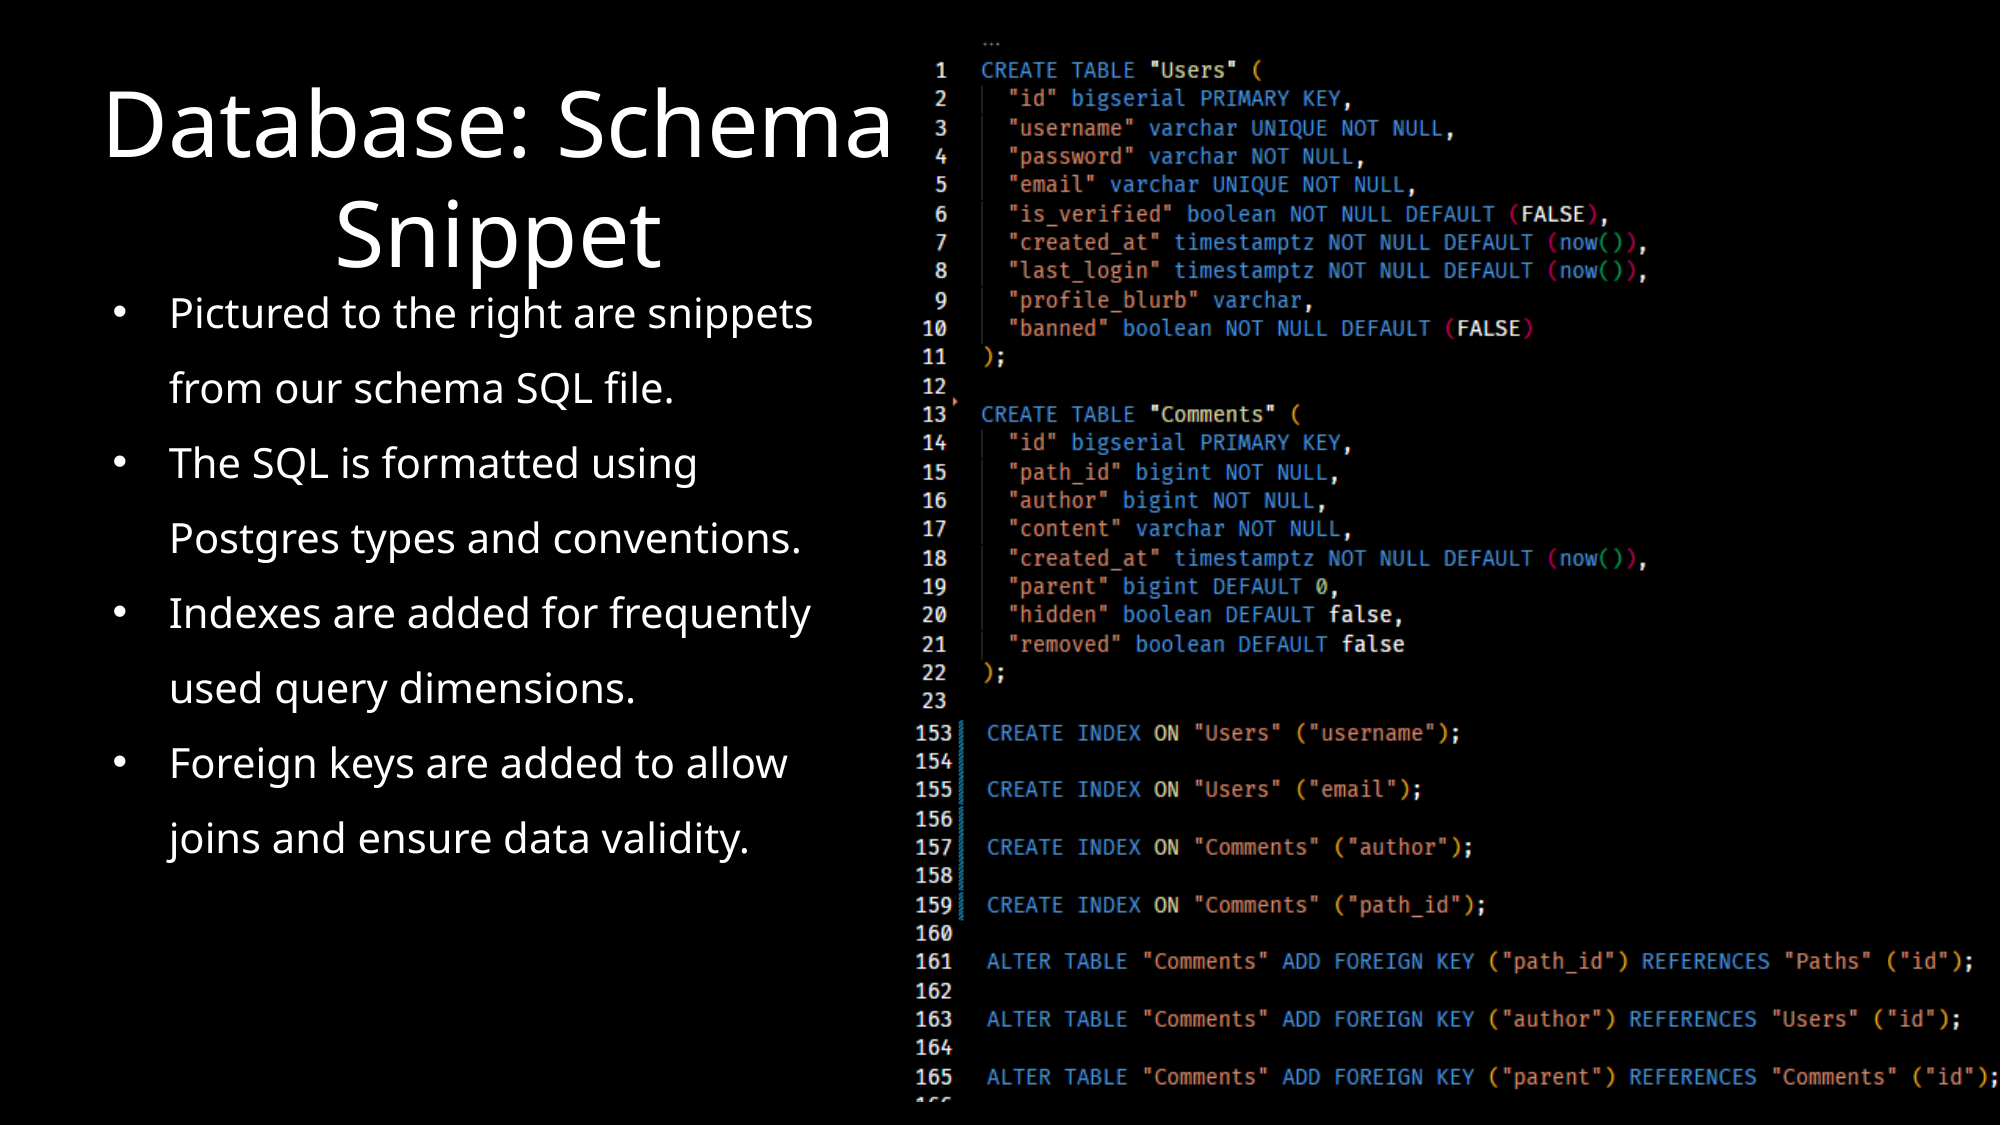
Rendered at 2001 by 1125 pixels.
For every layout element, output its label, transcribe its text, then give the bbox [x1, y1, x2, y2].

picture [909, 719, 2000, 1103]
text_box Pictured to the right are snippets from our schema SQL file. The SQL is formatted using Postgres types and conventions. Indexes are added for frequently used query dimensions. Foreign keys are added to allow joins and ensure data validity. [97, 254, 848, 869]
picture [911, 28, 1730, 710]
text_box Database: Schema Snippet [22, 58, 911, 294]
